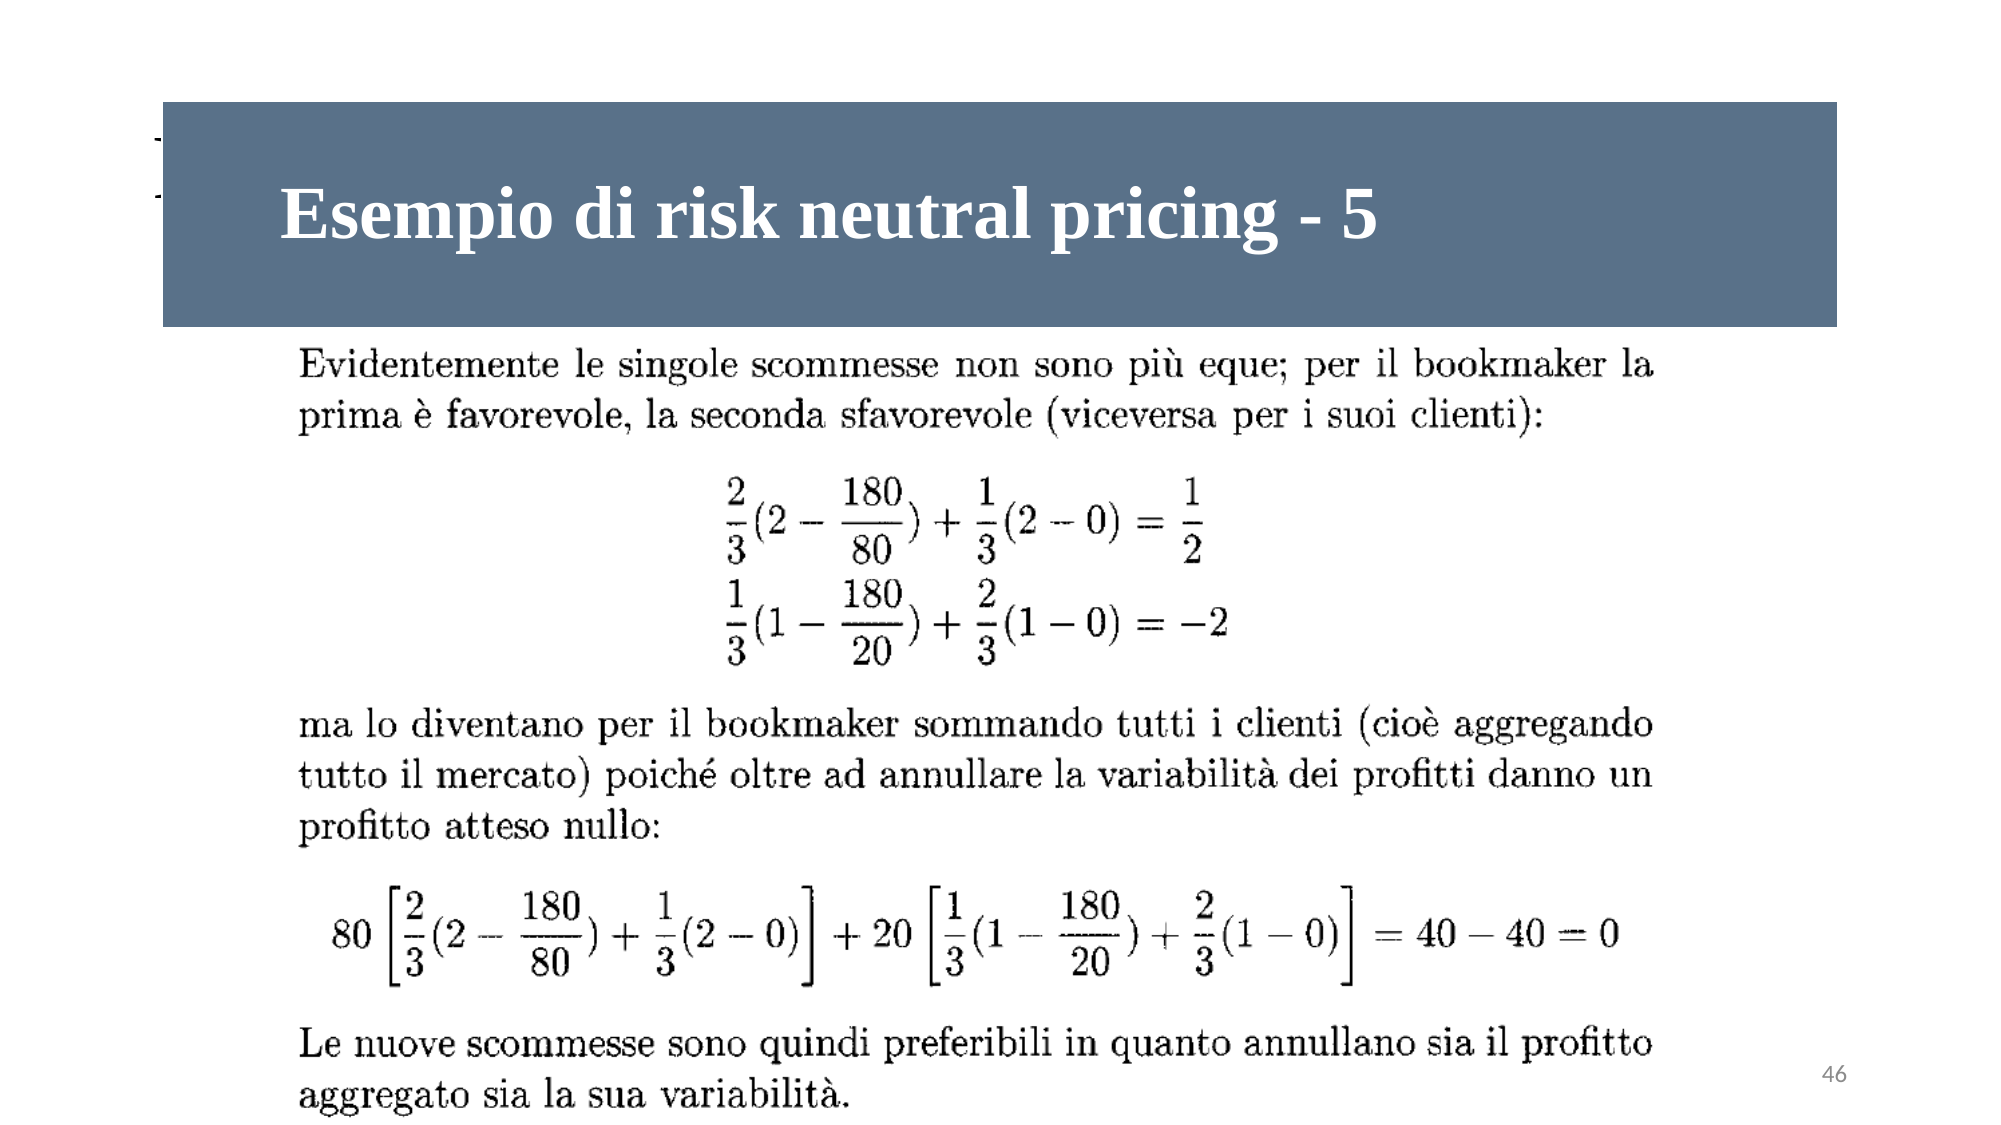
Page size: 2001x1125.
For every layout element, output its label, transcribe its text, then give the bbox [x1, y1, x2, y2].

picture [284, 329, 1671, 1120]
title Processi Stocastici [137, 59, 1863, 278]
text_box Esempio di risk neutral pricing - 5 [161, 100, 1838, 328]
slide_number 46 [1671, 1042, 1863, 1103]
